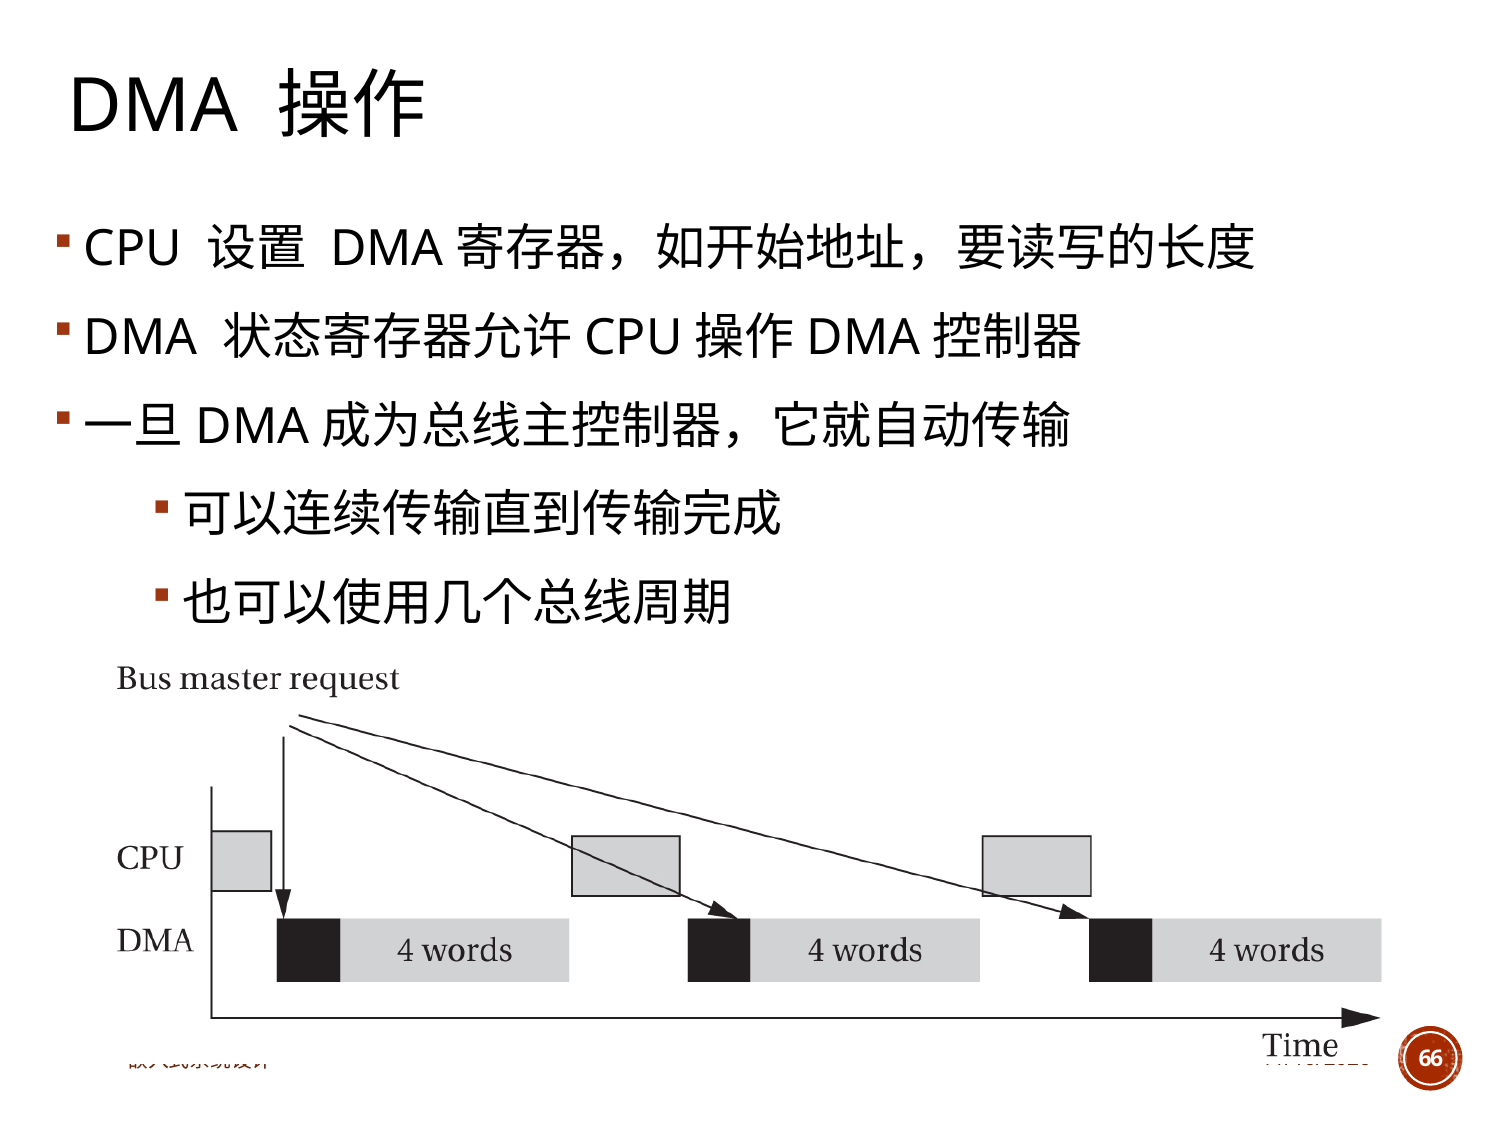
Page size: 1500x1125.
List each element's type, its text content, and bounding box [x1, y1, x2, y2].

list CPU 设置 DMA寄存器，如开始地址，要读写的长度 DMA 状态寄存器允许CPU操作DMA控制器 一旦DMA成为总线主控制器，它就自动传输 可以连续传输直到传输完成 也可以使用几个总线周期 [45, 195, 1455, 909]
picture [116, 661, 1384, 1064]
slide_number 66 [1391, 1028, 1471, 1089]
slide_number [982, 1028, 1386, 1089]
title DMA 操作 [53, 31, 1329, 157]
footer 嵌入式系统设计 [112, 1028, 891, 1089]
